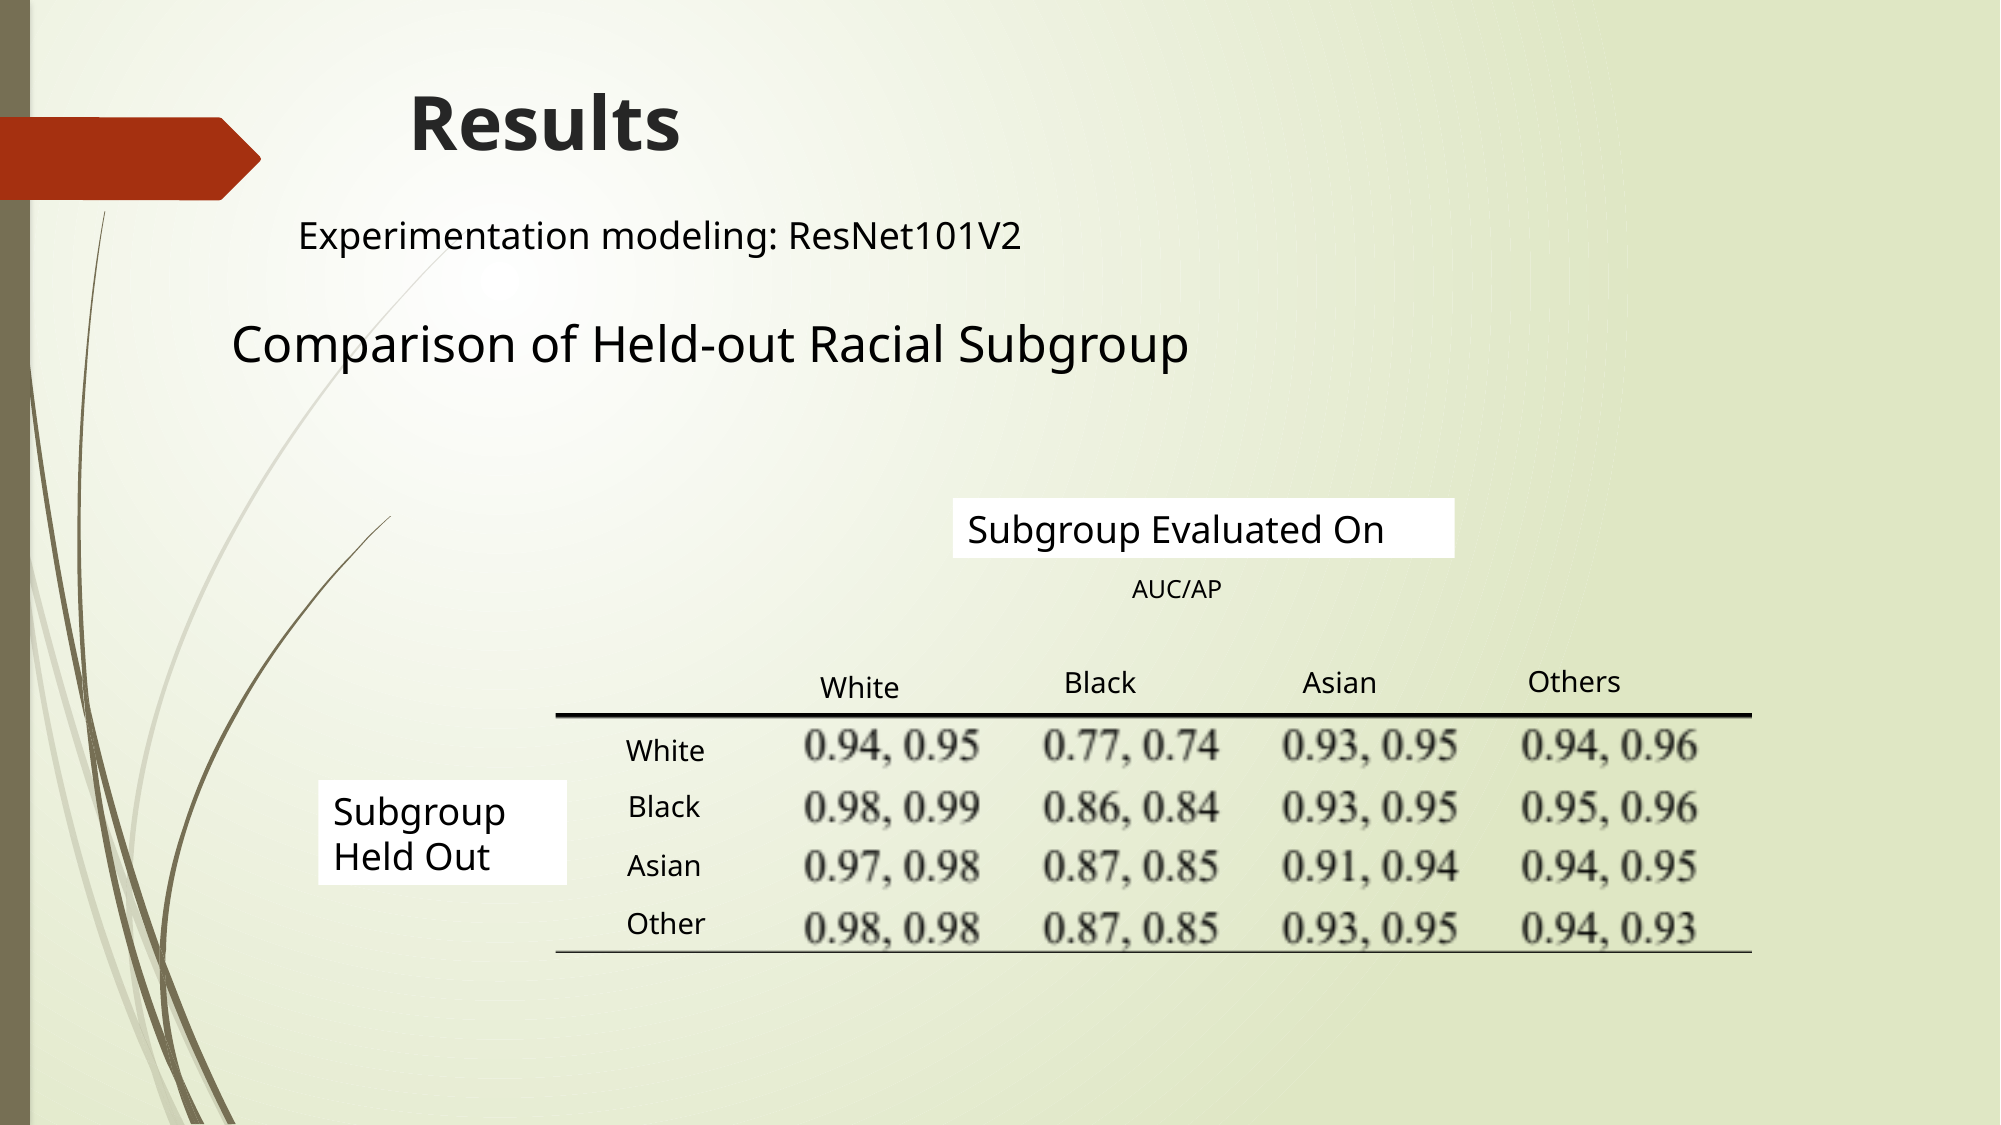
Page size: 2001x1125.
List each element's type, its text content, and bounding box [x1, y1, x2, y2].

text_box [317, 498, 1753, 953]
text_box Results [394, 52, 980, 174]
text_box Comparison of Held-out Racial Subgroup [216, 305, 1206, 381]
text_box Experimentation modeling: ResNet101V2 [283, 205, 1038, 265]
